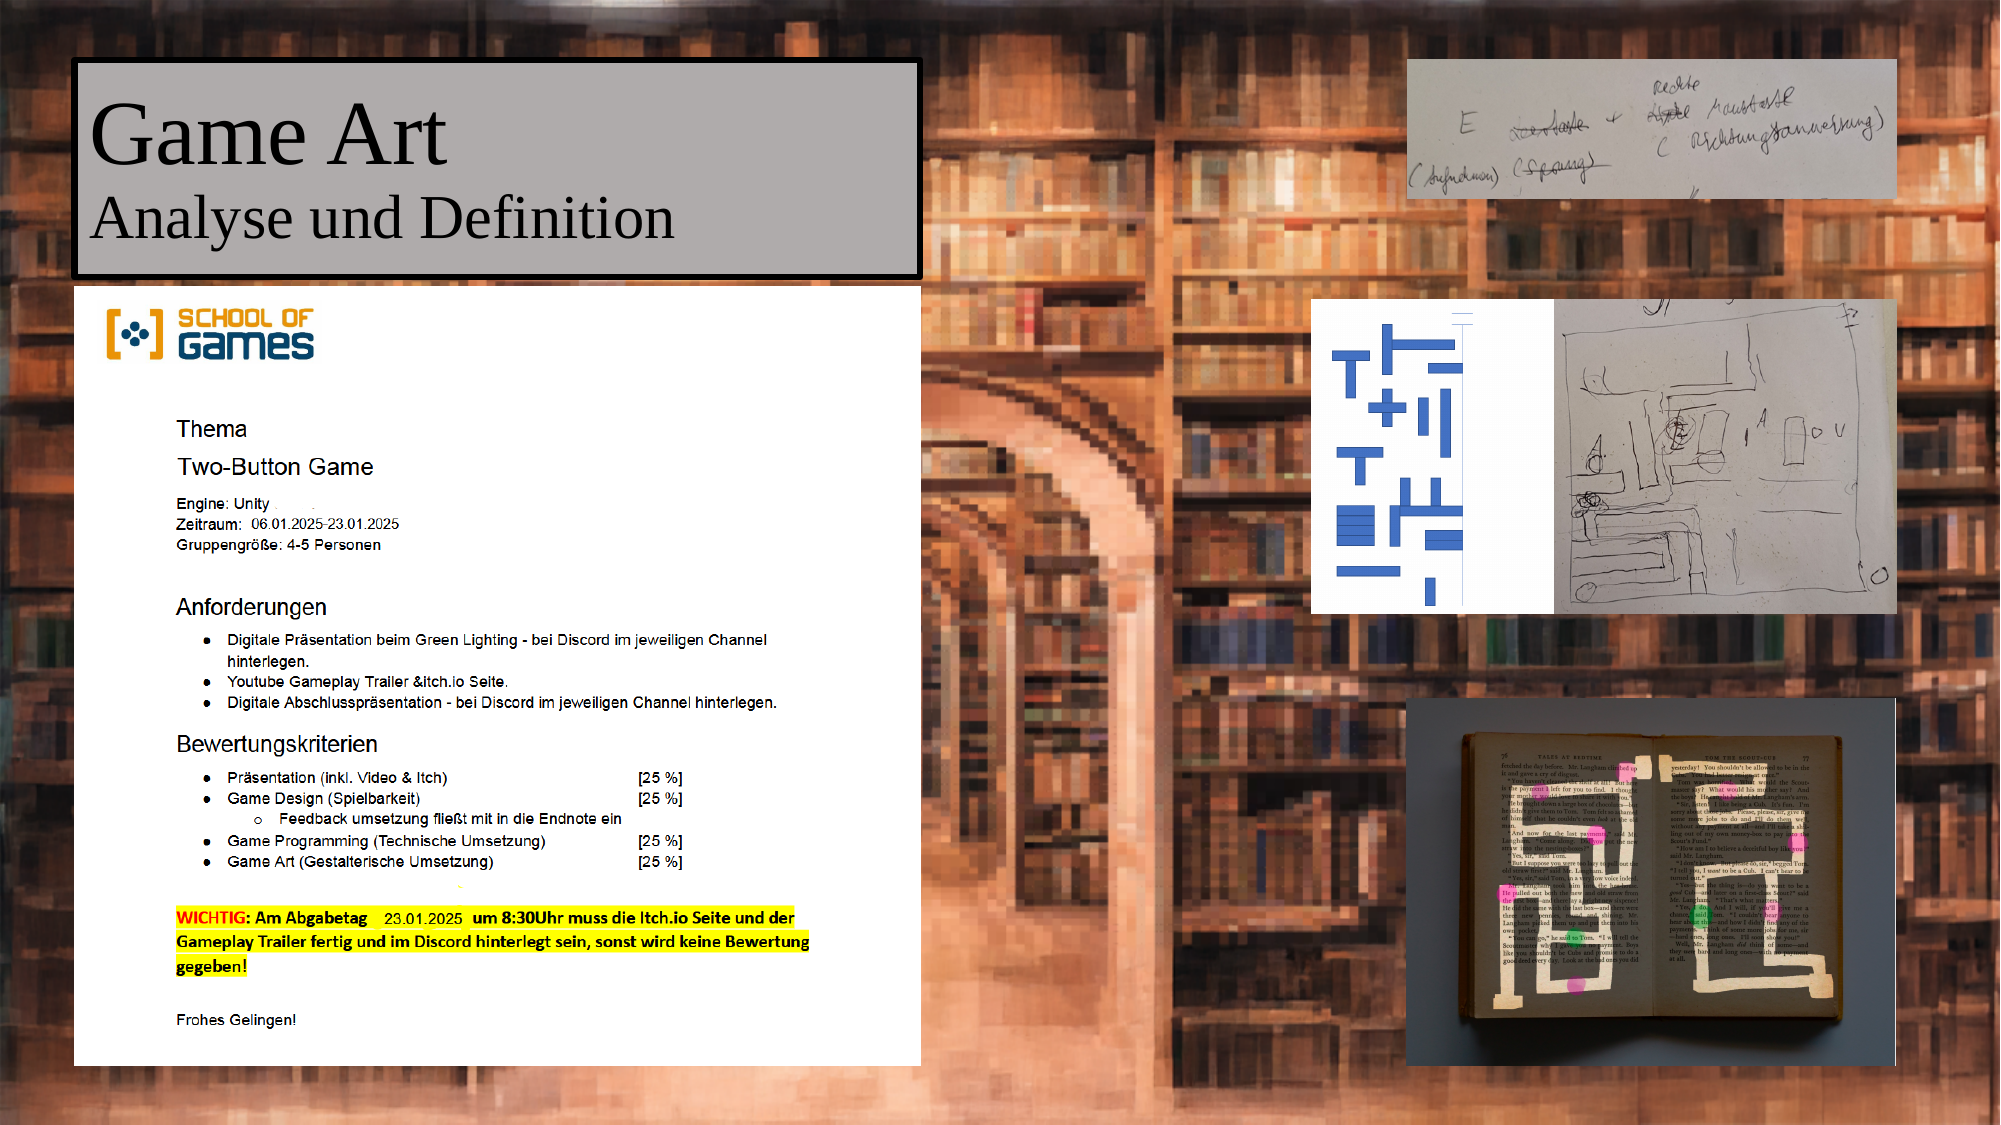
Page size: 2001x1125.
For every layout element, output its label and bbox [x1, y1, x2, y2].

list [1406, 698, 1896, 1066]
picture [0, 0, 2000, 1125]
